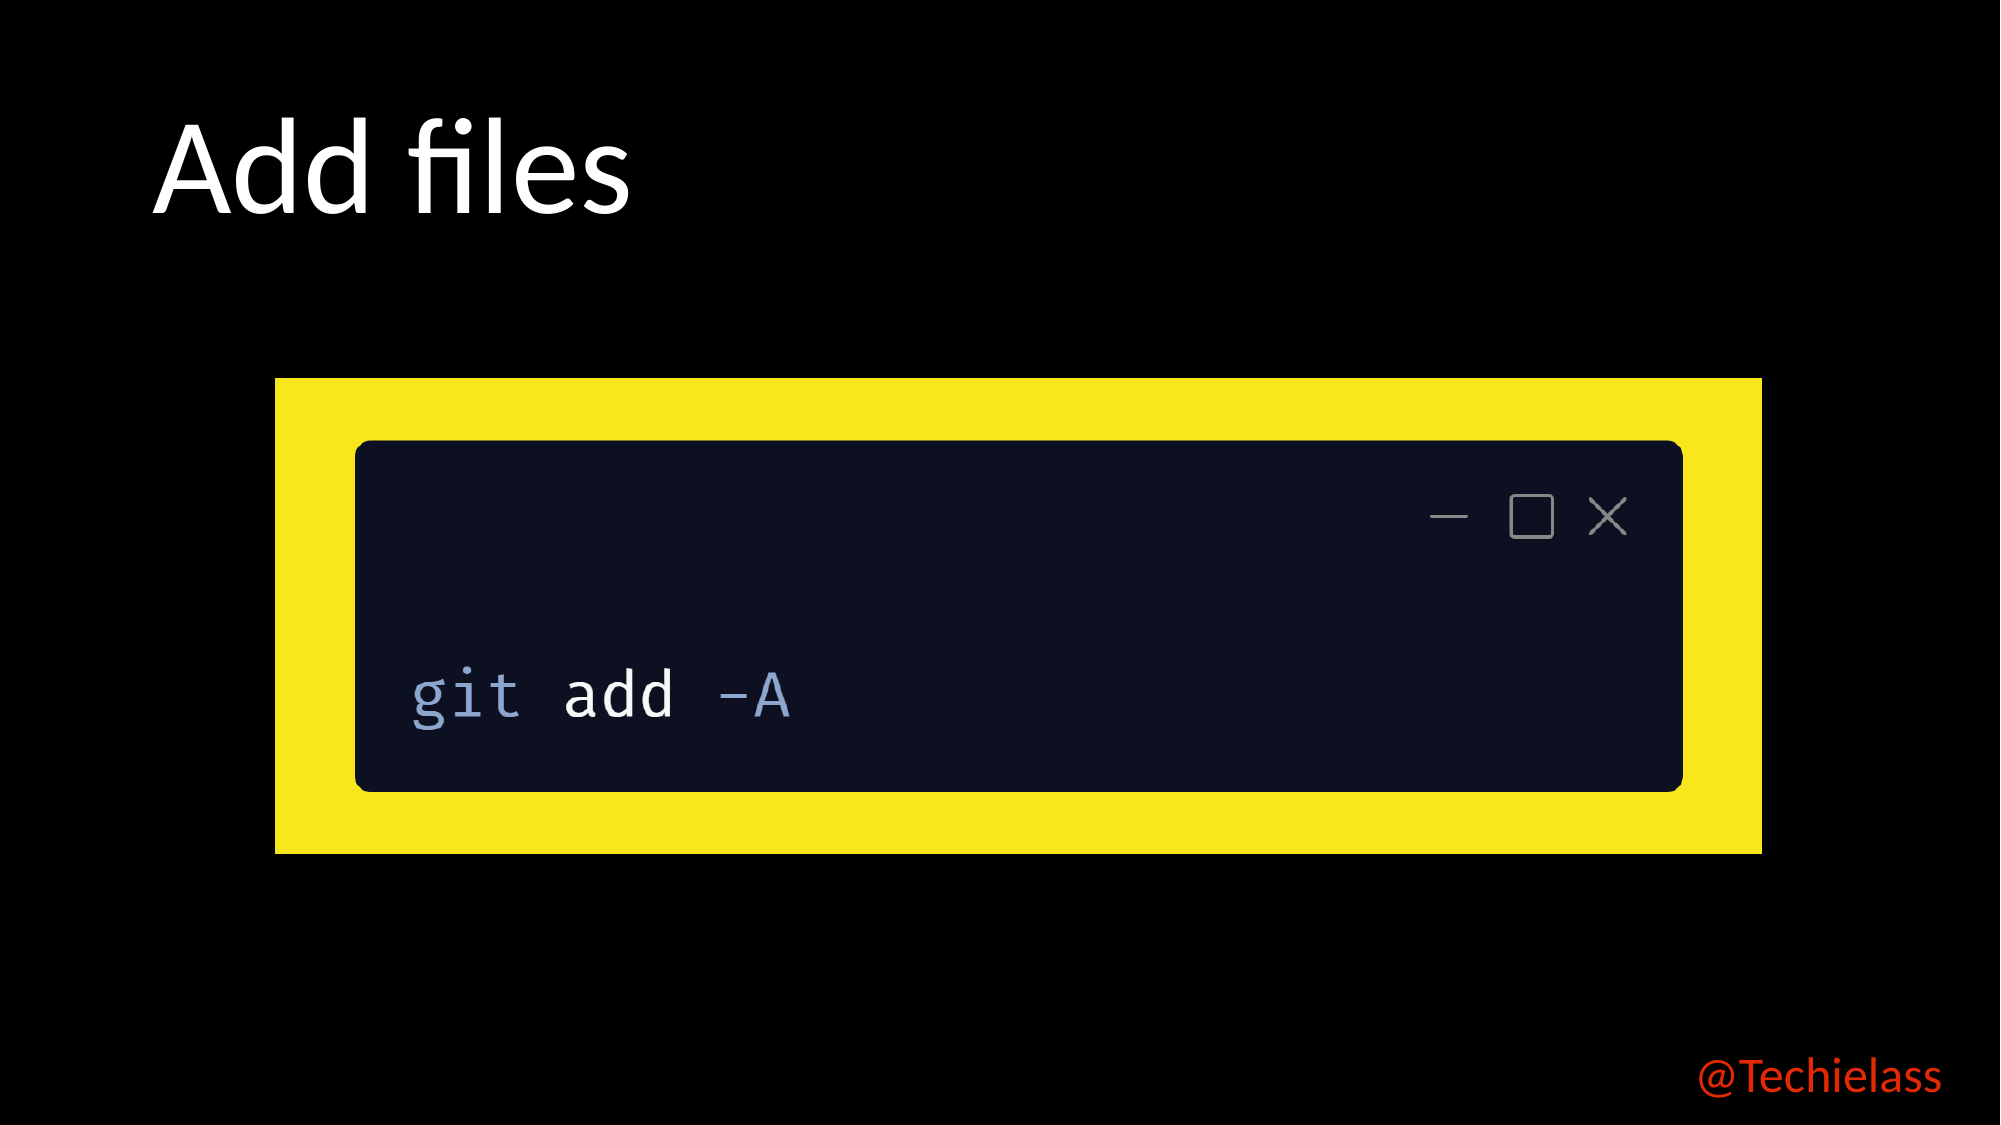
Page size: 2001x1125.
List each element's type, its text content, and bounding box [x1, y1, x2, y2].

title Add files [137, 59, 1863, 278]
picture [274, 378, 1762, 854]
